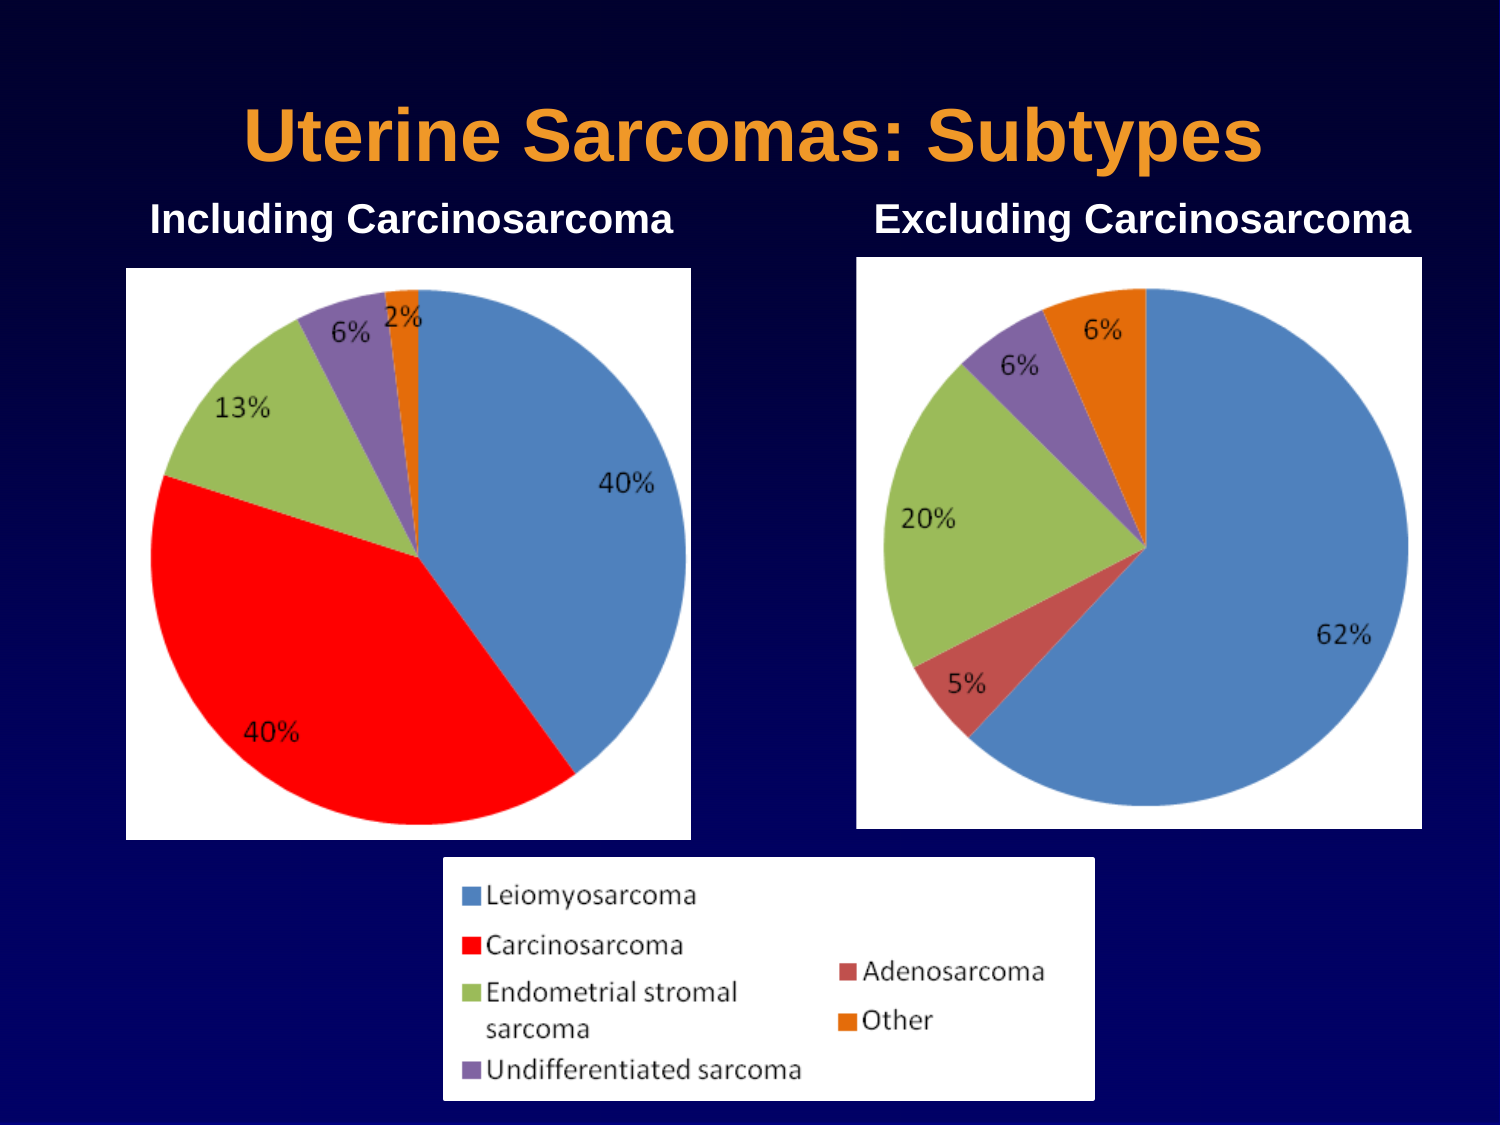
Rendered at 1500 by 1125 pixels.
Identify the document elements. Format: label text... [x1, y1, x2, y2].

title Uterine Sarcomas: Subtypes [123, 79, 1385, 198]
text_box Excluding Carcinosarcoma [858, 184, 1427, 250]
text_box [818, 857, 1095, 1101]
picture [125, 268, 692, 841]
picture [444, 925, 814, 1100]
text_box Including Carcinosarcoma [132, 184, 691, 250]
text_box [444, 858, 1070, 1053]
picture [855, 256, 1422, 829]
